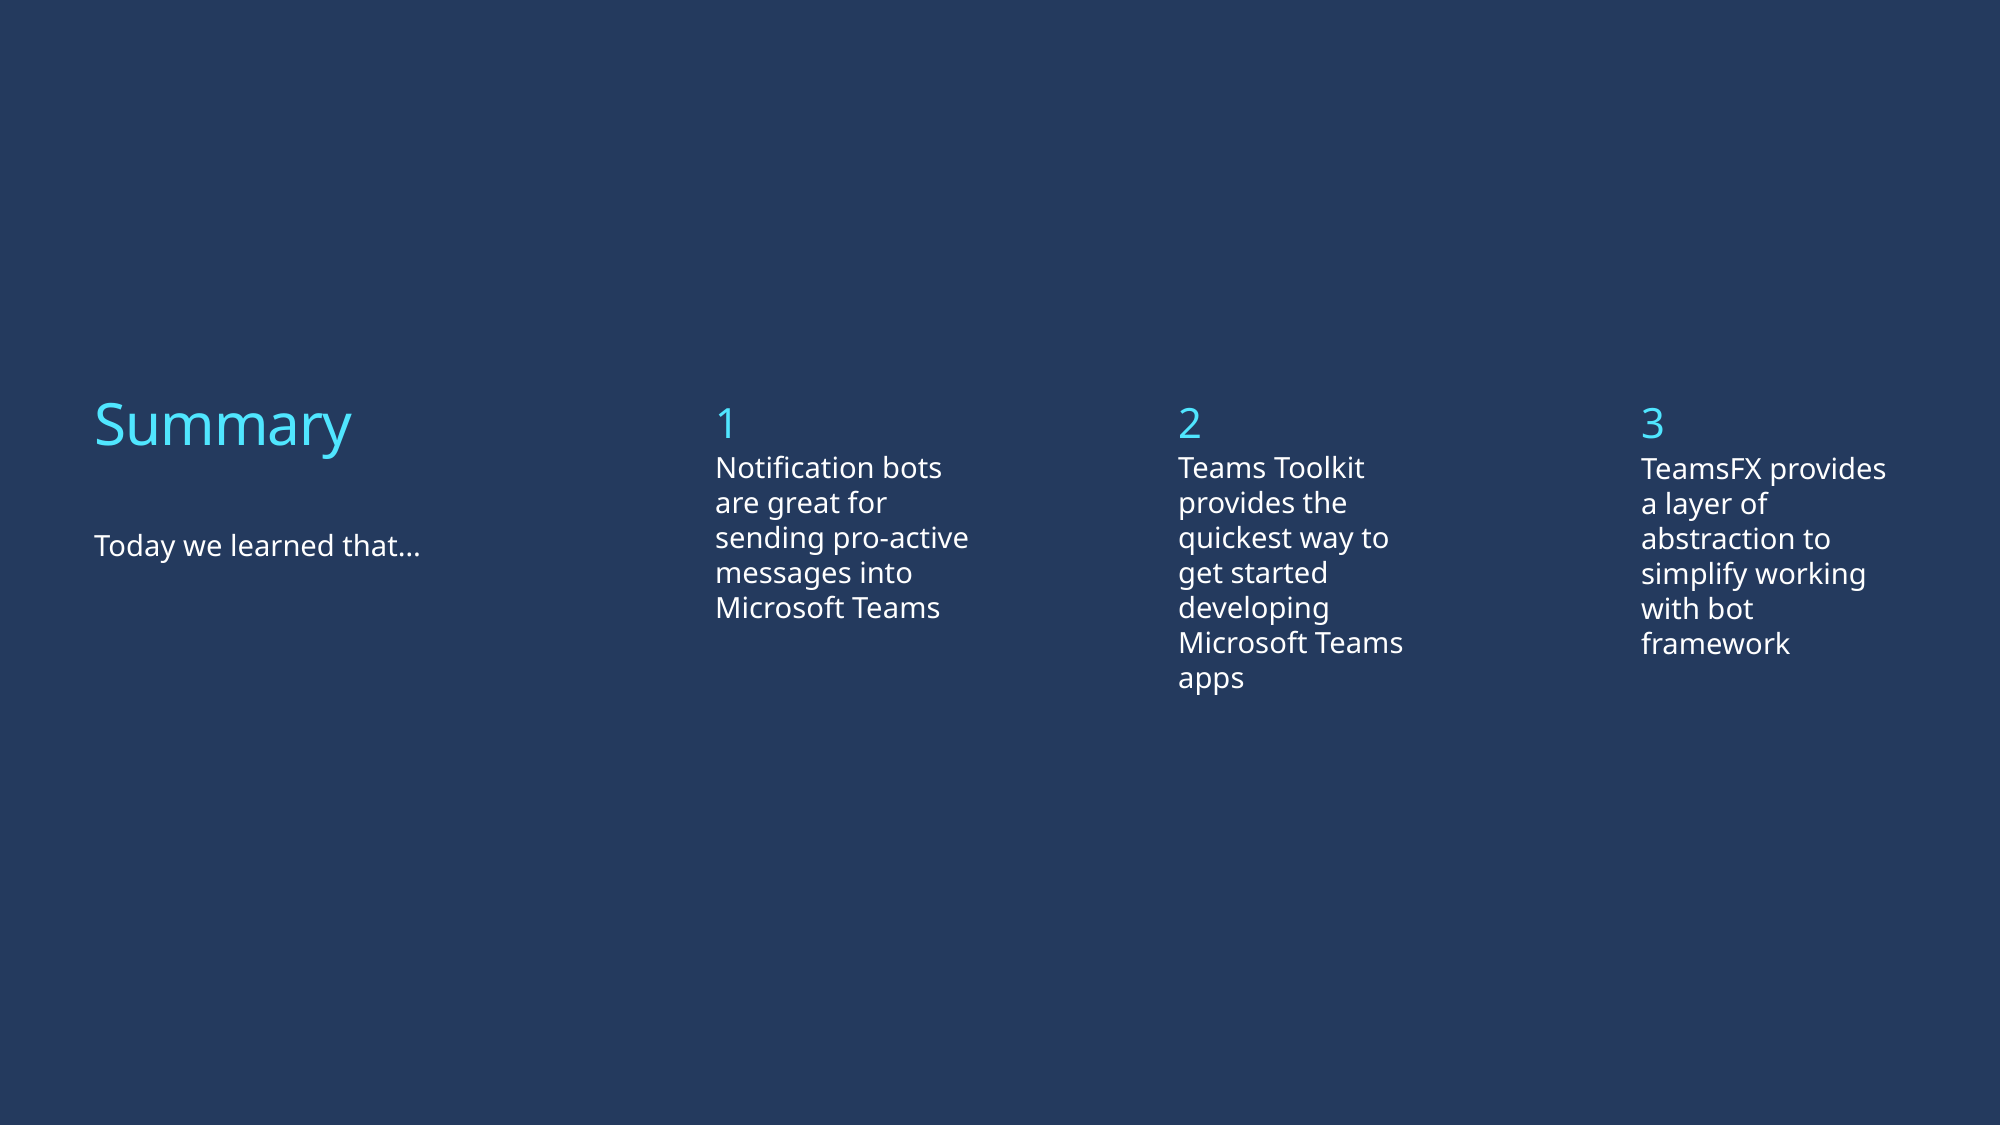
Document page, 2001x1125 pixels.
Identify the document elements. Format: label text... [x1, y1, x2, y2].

list Today we learned that… [94, 527, 511, 563]
list 2 [1178, 387, 1439, 447]
title Summary [94, 387, 511, 478]
list 1 [715, 387, 976, 447]
list Teams Toolkit provides the quickest way to get started developing Microsoft Teams apps [1178, 449, 1439, 846]
list TeamsFX provides a layer of abstraction to simplify working with bot framework [1640, 450, 1903, 847]
list Notification bots are great for sending pro-active messages into Microsoft Teams [715, 449, 976, 846]
list 3 [1640, 387, 1903, 447]
